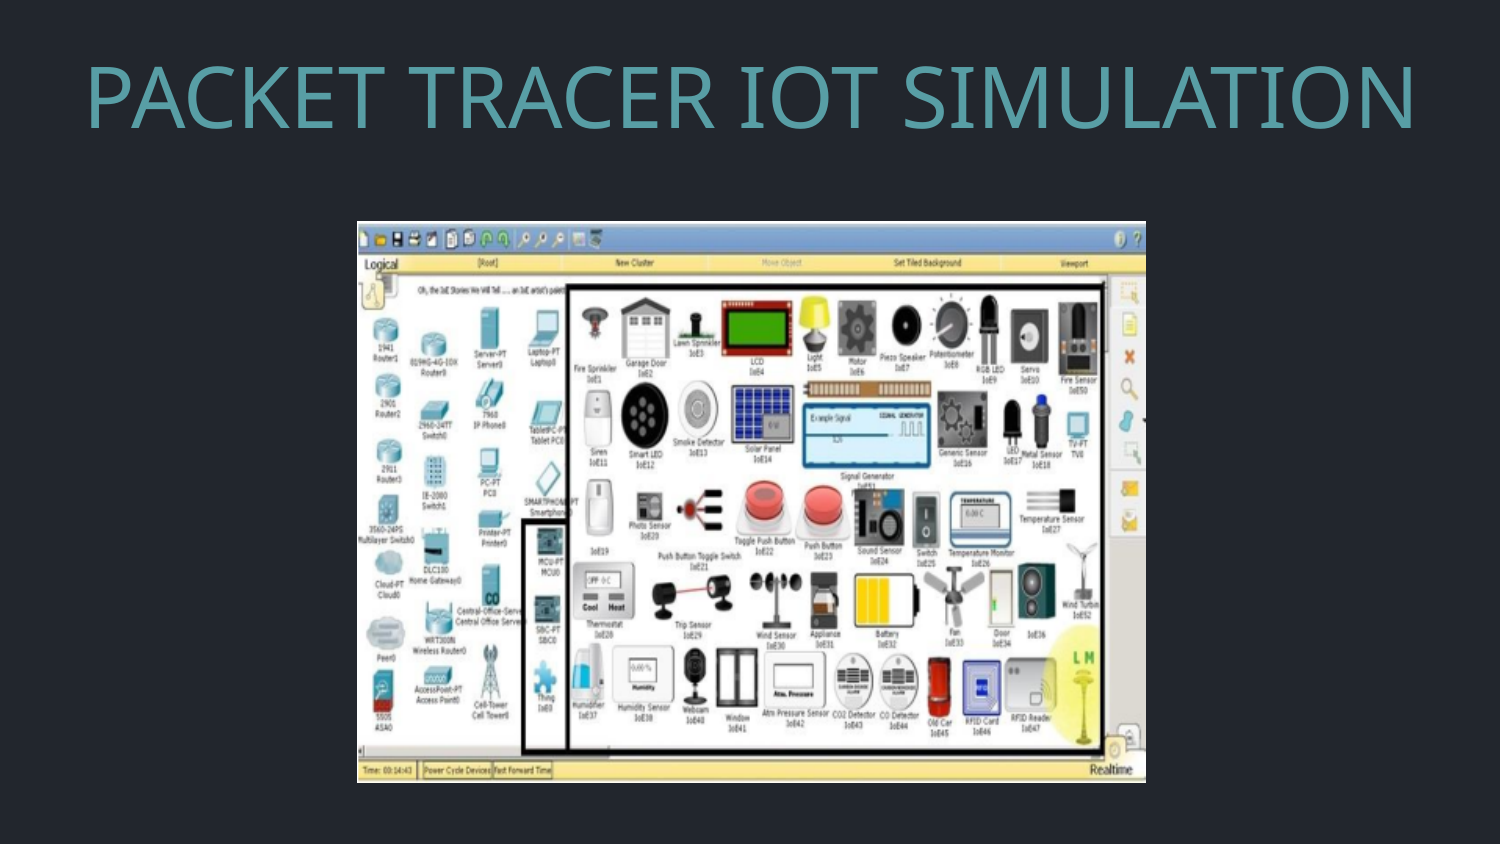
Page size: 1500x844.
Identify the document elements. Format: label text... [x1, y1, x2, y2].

picture [357, 221, 1146, 783]
list PACKET TRACER IOT SIMULATION [39, 41, 1464, 131]
